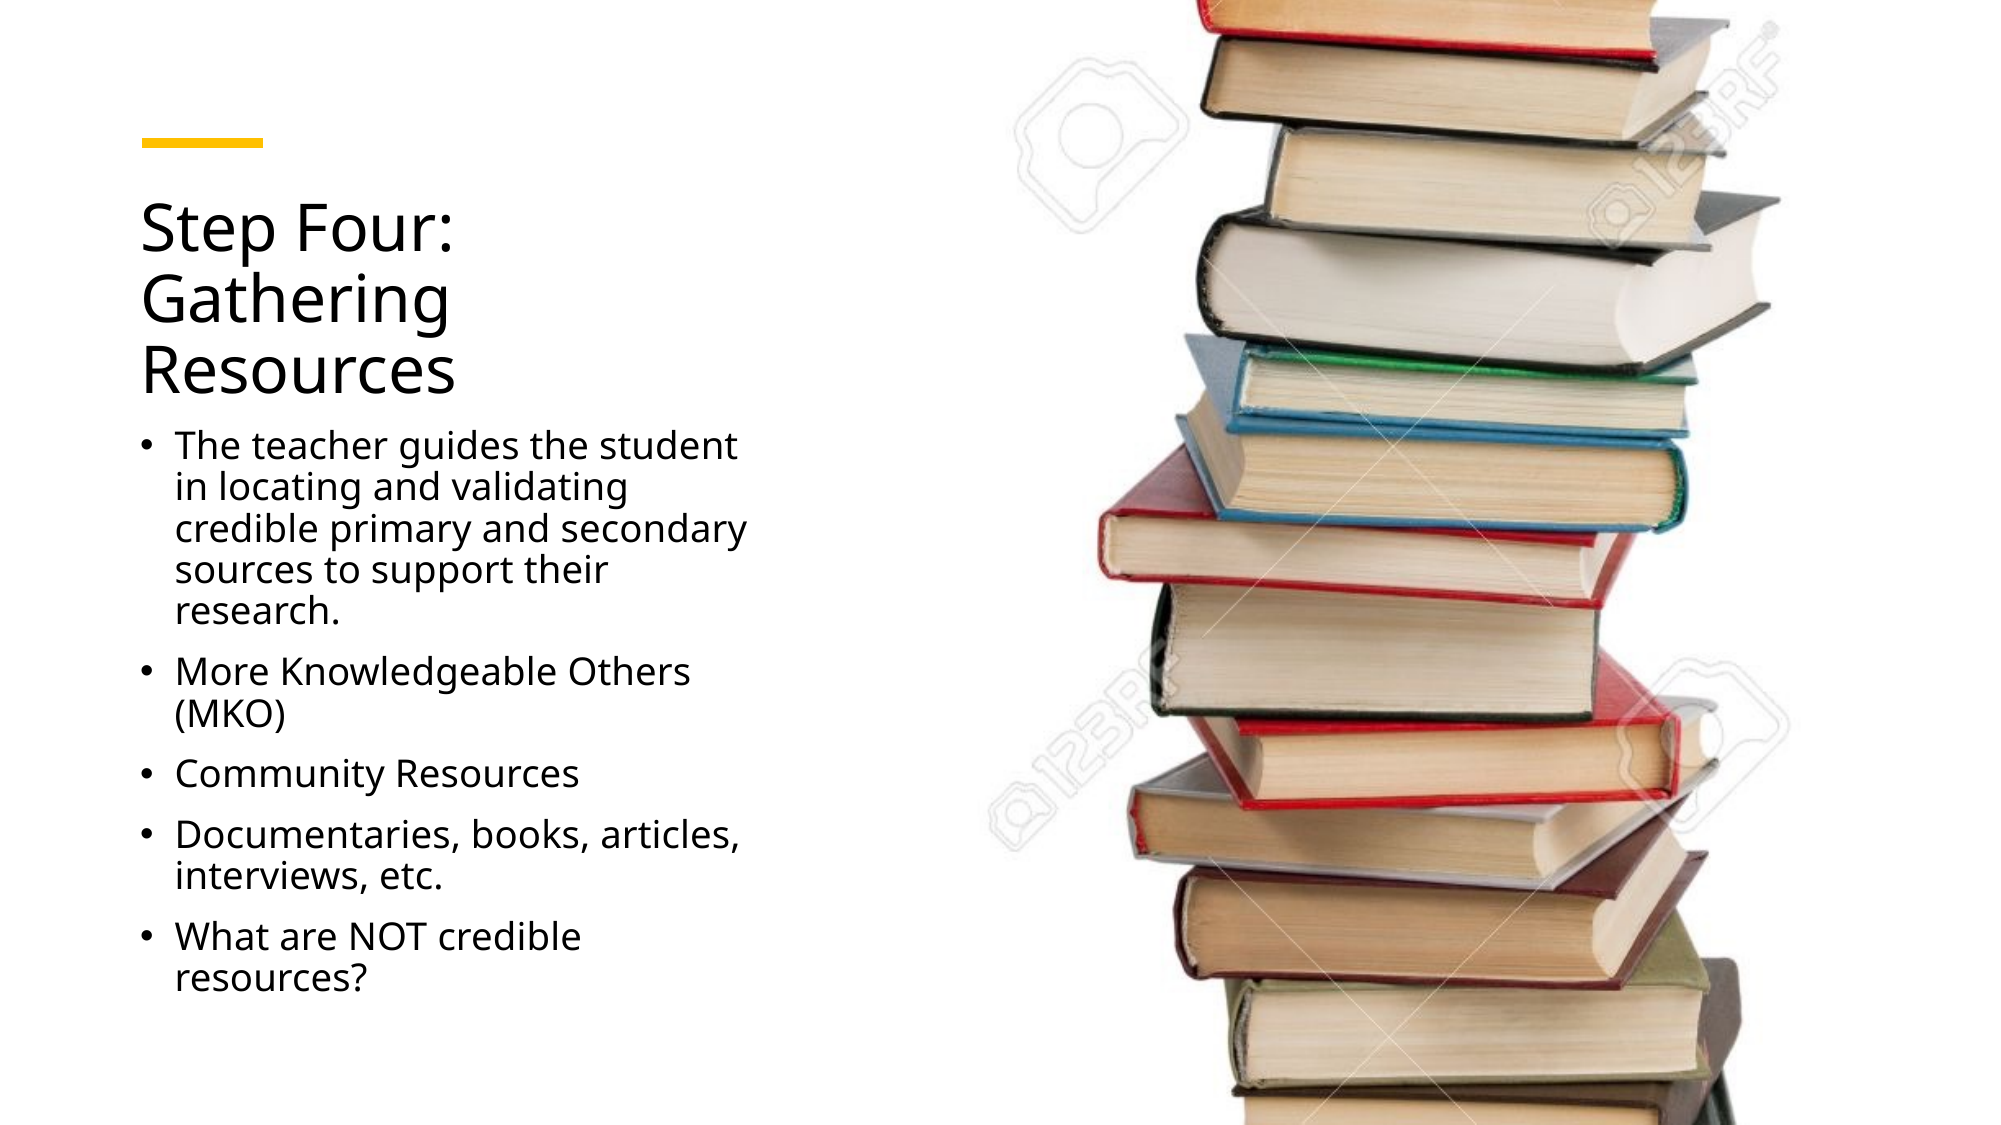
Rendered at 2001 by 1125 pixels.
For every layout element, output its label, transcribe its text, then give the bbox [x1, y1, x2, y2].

picture [926, 0, 2000, 1125]
list The teacher guides the student in locating and validating credible primary and secondary sources to support their research. More Knowledgeable Others (MKO) Community Resources Documentaries, books, articles, interviews, etc. What are NOT credible resources? [125, 418, 796, 1008]
title Step Four: Gathering Resources [125, 186, 796, 417]
